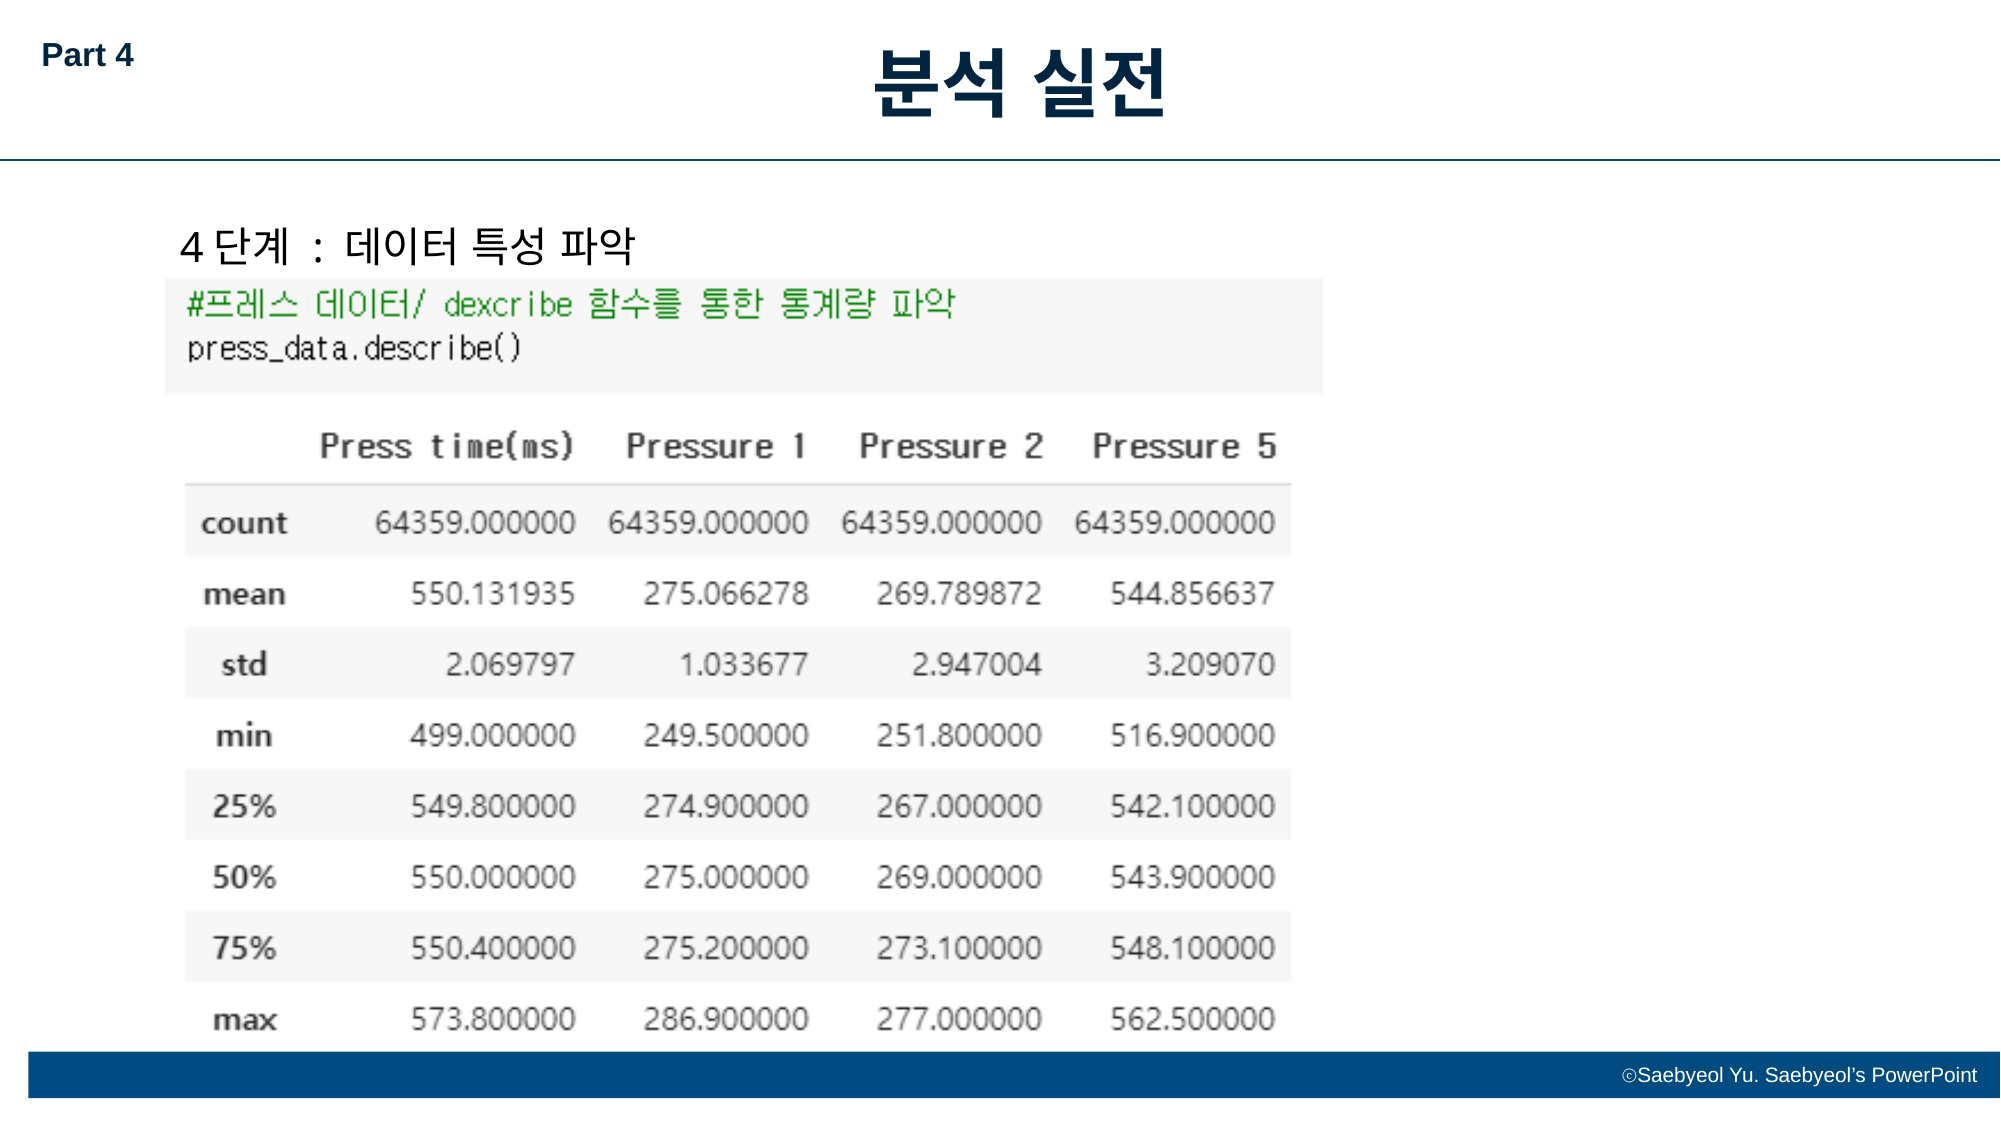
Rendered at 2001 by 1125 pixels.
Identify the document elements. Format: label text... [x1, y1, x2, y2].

text_box 4단계 : 데이터 특성 파악 [165, 213, 1608, 278]
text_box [26, 26, 1878, 135]
picture [164, 278, 1324, 1045]
